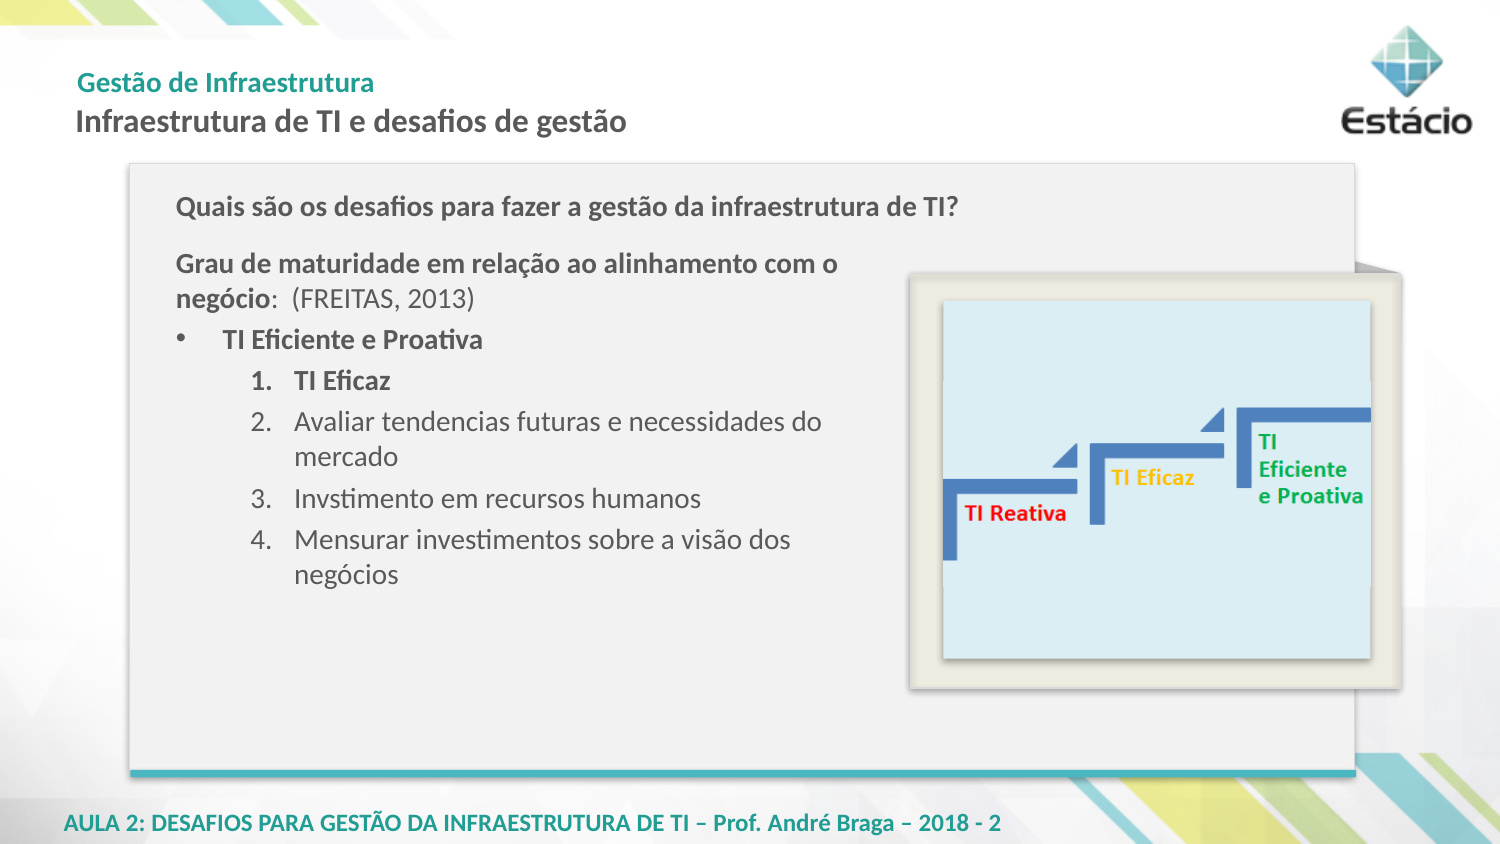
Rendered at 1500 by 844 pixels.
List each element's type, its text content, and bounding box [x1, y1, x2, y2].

text_box Grau de maturidade em relação ao alinhamento com o negócio: (FREITAS, 2013) TI Eficiente e Proativa TI Eficaz Avaliar tendencias futuras e necessidades do mercado Invstimento em recursos humanos Mensurar investimentos sobre a visão dos negócios [160, 236, 894, 639]
text_box [1359, 261, 1391, 270]
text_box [910, 273, 1401, 689]
text_box [128, 163, 1355, 770]
text_box Quais são os desafios para fazer a gestão da infraestrutura de TI? [160, 180, 1326, 231]
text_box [943, 300, 1371, 659]
picture [0, 0, 1500, 844]
text_box Infraestrutura de TI e desafios de gestão [60, 92, 650, 147]
text_box [129, 769, 1357, 779]
